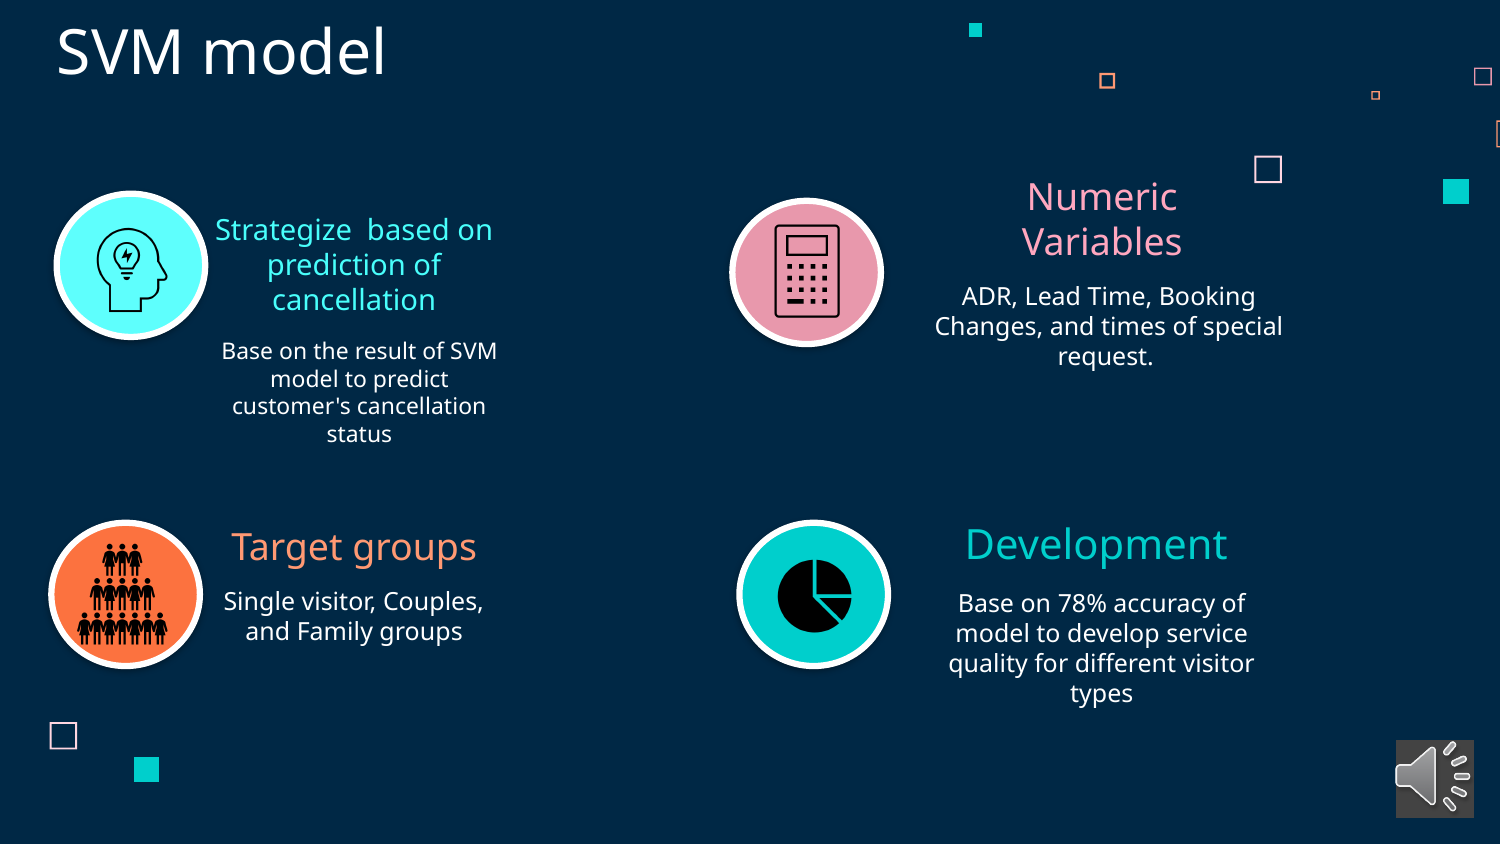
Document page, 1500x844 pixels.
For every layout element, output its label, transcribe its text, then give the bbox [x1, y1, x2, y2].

picture [750, 215, 863, 328]
title Numeric Variables [948, 172, 1256, 265]
title SVM model [41, 7, 1008, 103]
subtitle Base on the result of SVM model to predict customer's cancellation status [205, 321, 514, 428]
text_box [48, 553, 61, 636]
title Strategize based on prediction of cancellation [199, 225, 509, 331]
text_box [767, 337, 846, 348]
text_box [868, 226, 885, 318]
text_box [90, 329, 172, 341]
subtitle Single visitor, Couples, and Family groups [183, 570, 526, 676]
picture [768, 549, 861, 643]
text_box [729, 227, 745, 318]
picture [82, 222, 182, 322]
title Target groups [199, 477, 509, 570]
subtitle Base on 78% accuracy of model to develop service quality for different visitor types [916, 573, 1288, 649]
picture [66, 539, 177, 650]
text_box [74, 519, 199, 647]
text_box [736, 519, 892, 670]
title Development [947, 477, 1256, 583]
text_box [53, 190, 199, 319]
subtitle ADR, Lead Time, Booking Changes, and times of special request. [916, 265, 1302, 348]
text_box [758, 197, 855, 214]
picture [1394, 738, 1476, 819]
text_box [85, 658, 167, 670]
